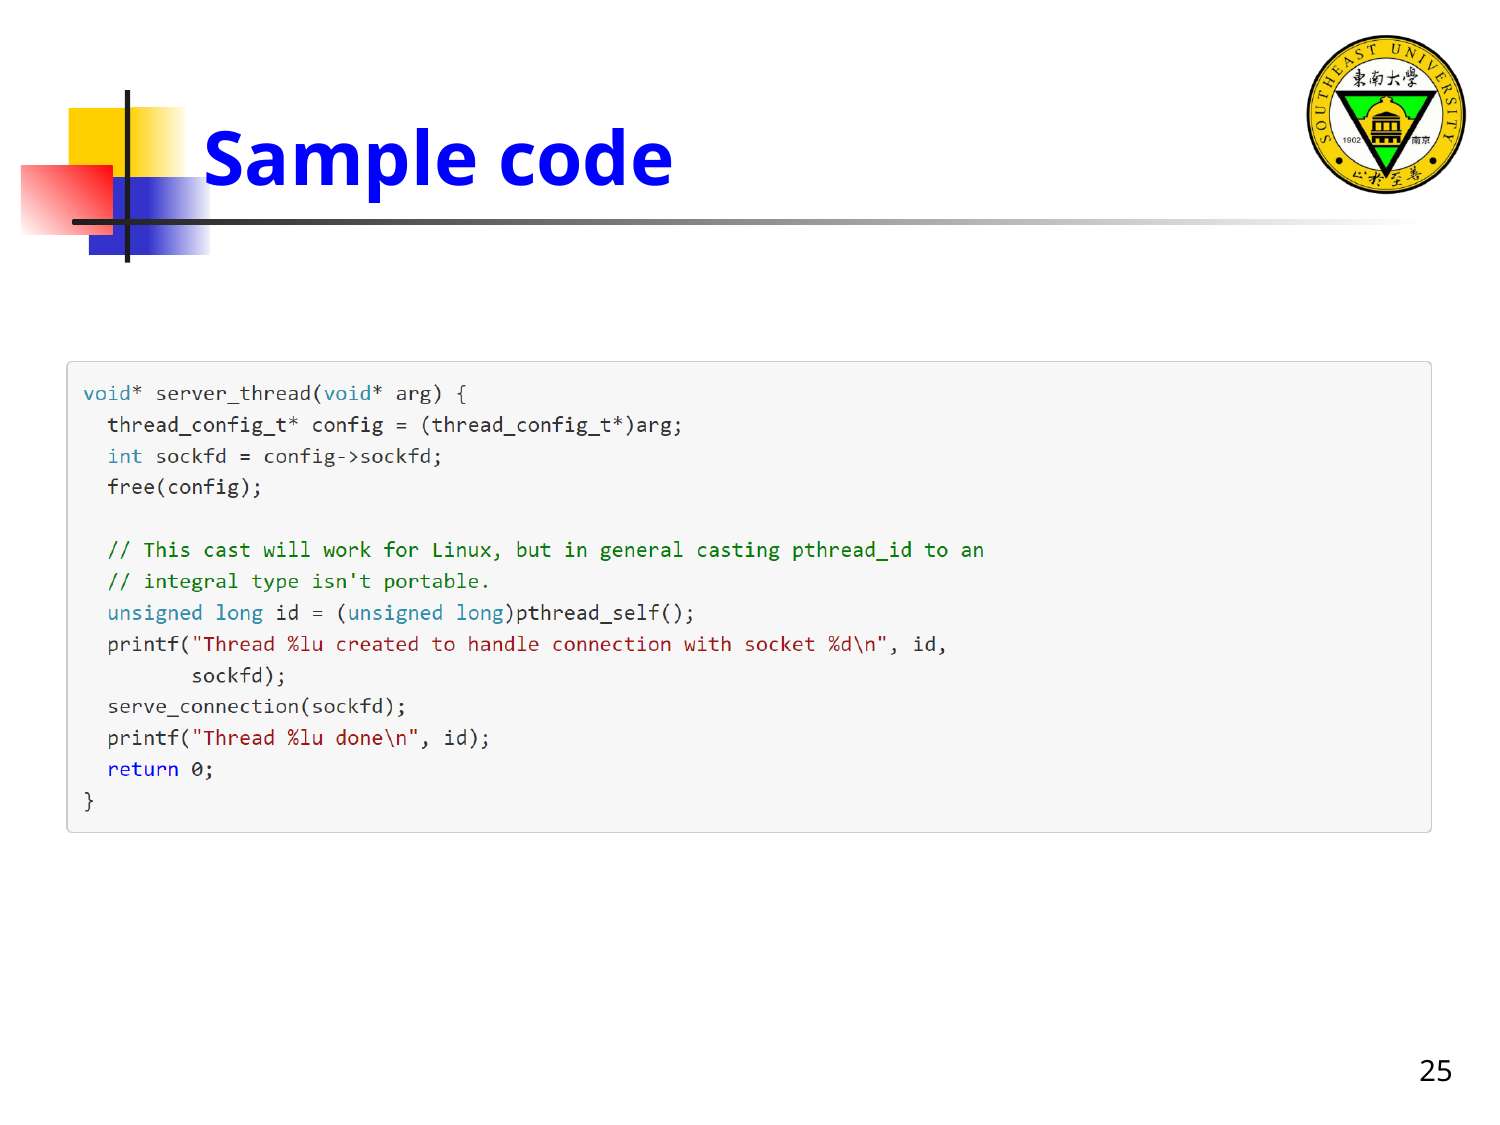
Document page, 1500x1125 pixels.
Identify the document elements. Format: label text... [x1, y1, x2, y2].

title Sample code [188, 35, 1468, 208]
picture [55, 349, 1445, 841]
slide_number 25 [1155, 1024, 1468, 1100]
picture [1304, 32, 1467, 195]
